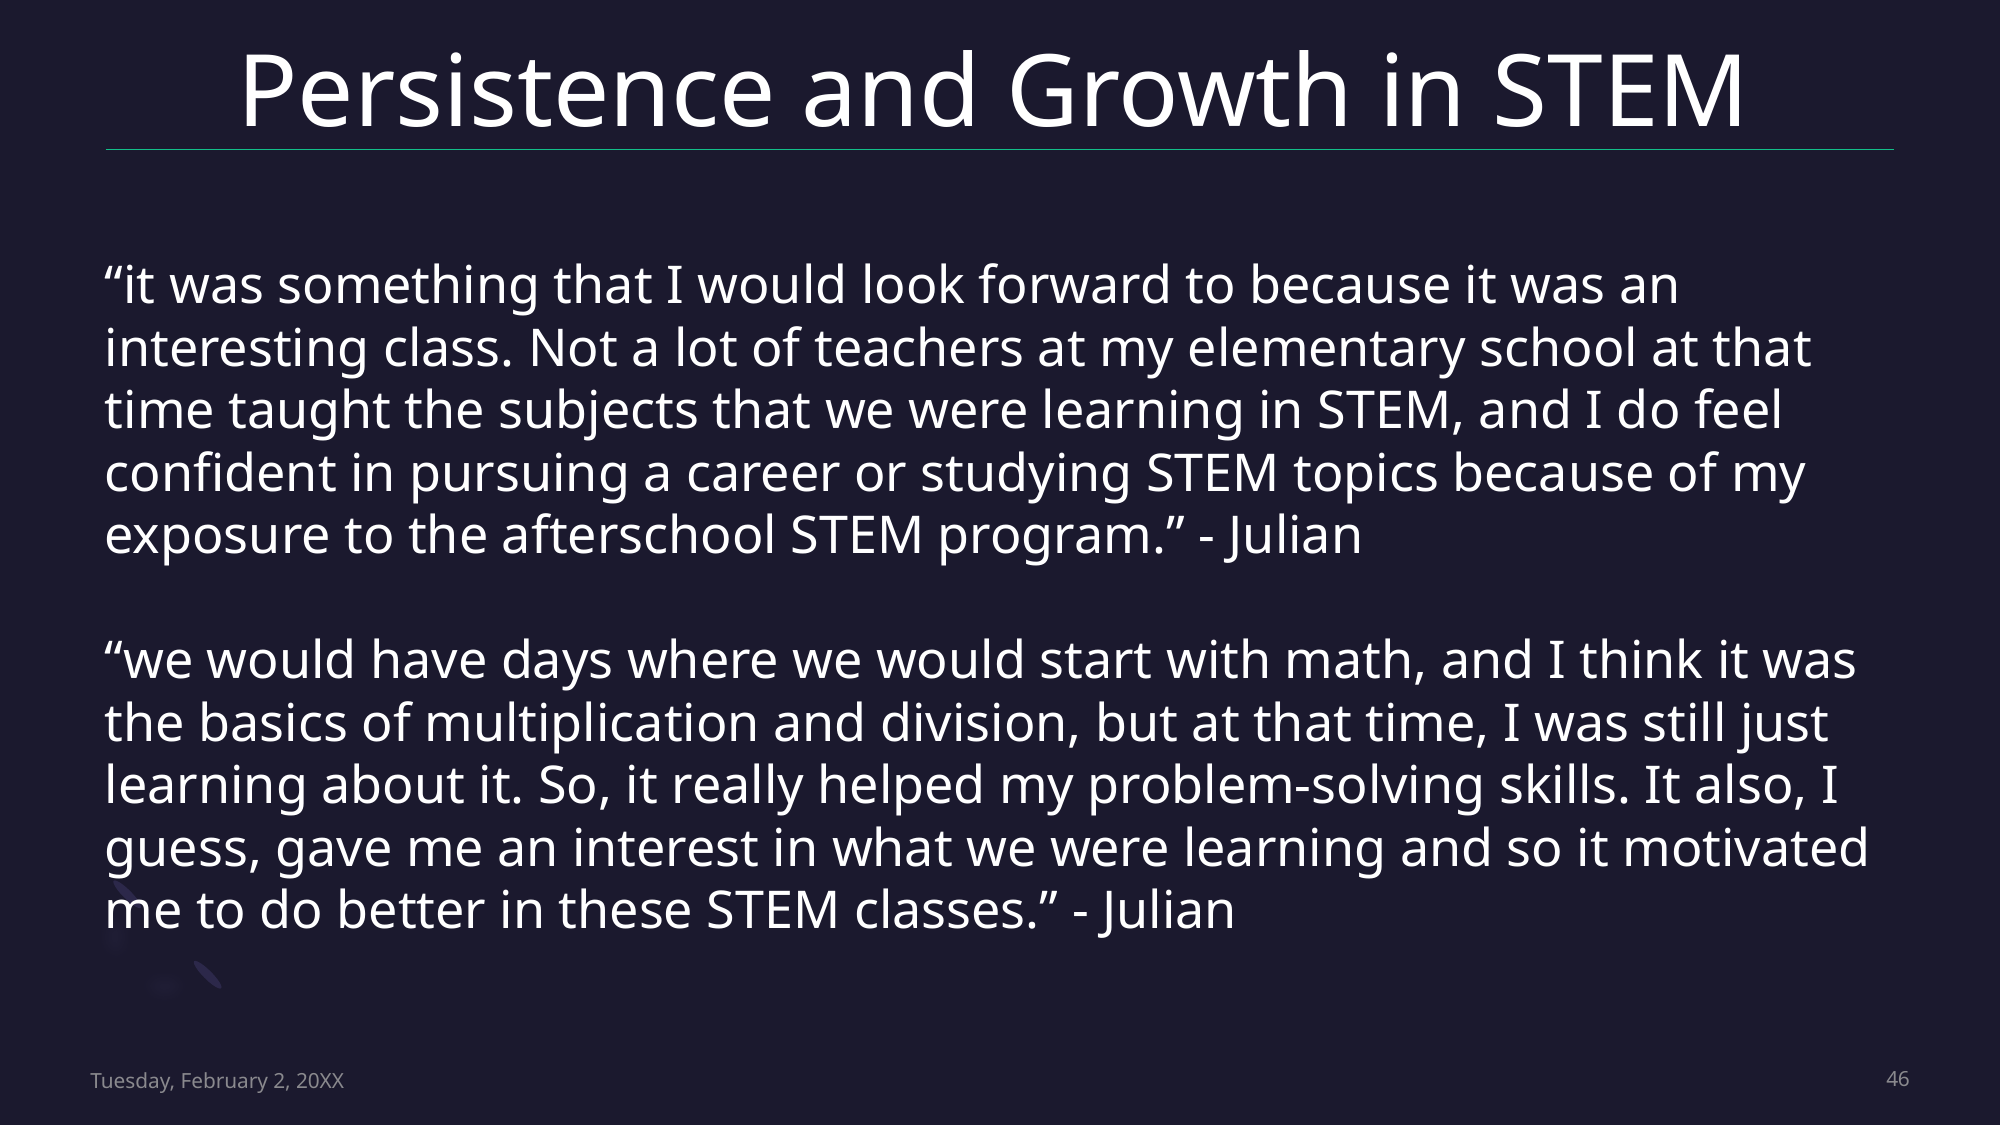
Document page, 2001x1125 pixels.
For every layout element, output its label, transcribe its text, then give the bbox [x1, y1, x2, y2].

title Persistence and Growth in STEM [84, 40, 1904, 259]
slide_number 46 [1898, 1067, 1910, 1093]
text_box “it was something that I would look forward to because it was an interesting class. Not a lot of teachers at my elementary school at that time taught the subjects that we were learning in STEM, and I do feel confident in pursuing a career or studying STEM topics because of my exposure to the afterschool STEM program.” - Julian “we would have days where we would start with math, and I think it was the basics of multiplication and division, but at that time, I was still just learning about it. So, it really helped my problem-solving skills. It also, I guess, gave me an interest in what we were learning and so it motivated me to do better in these STEM classes.” - Julian [90, 244, 1898, 1125]
